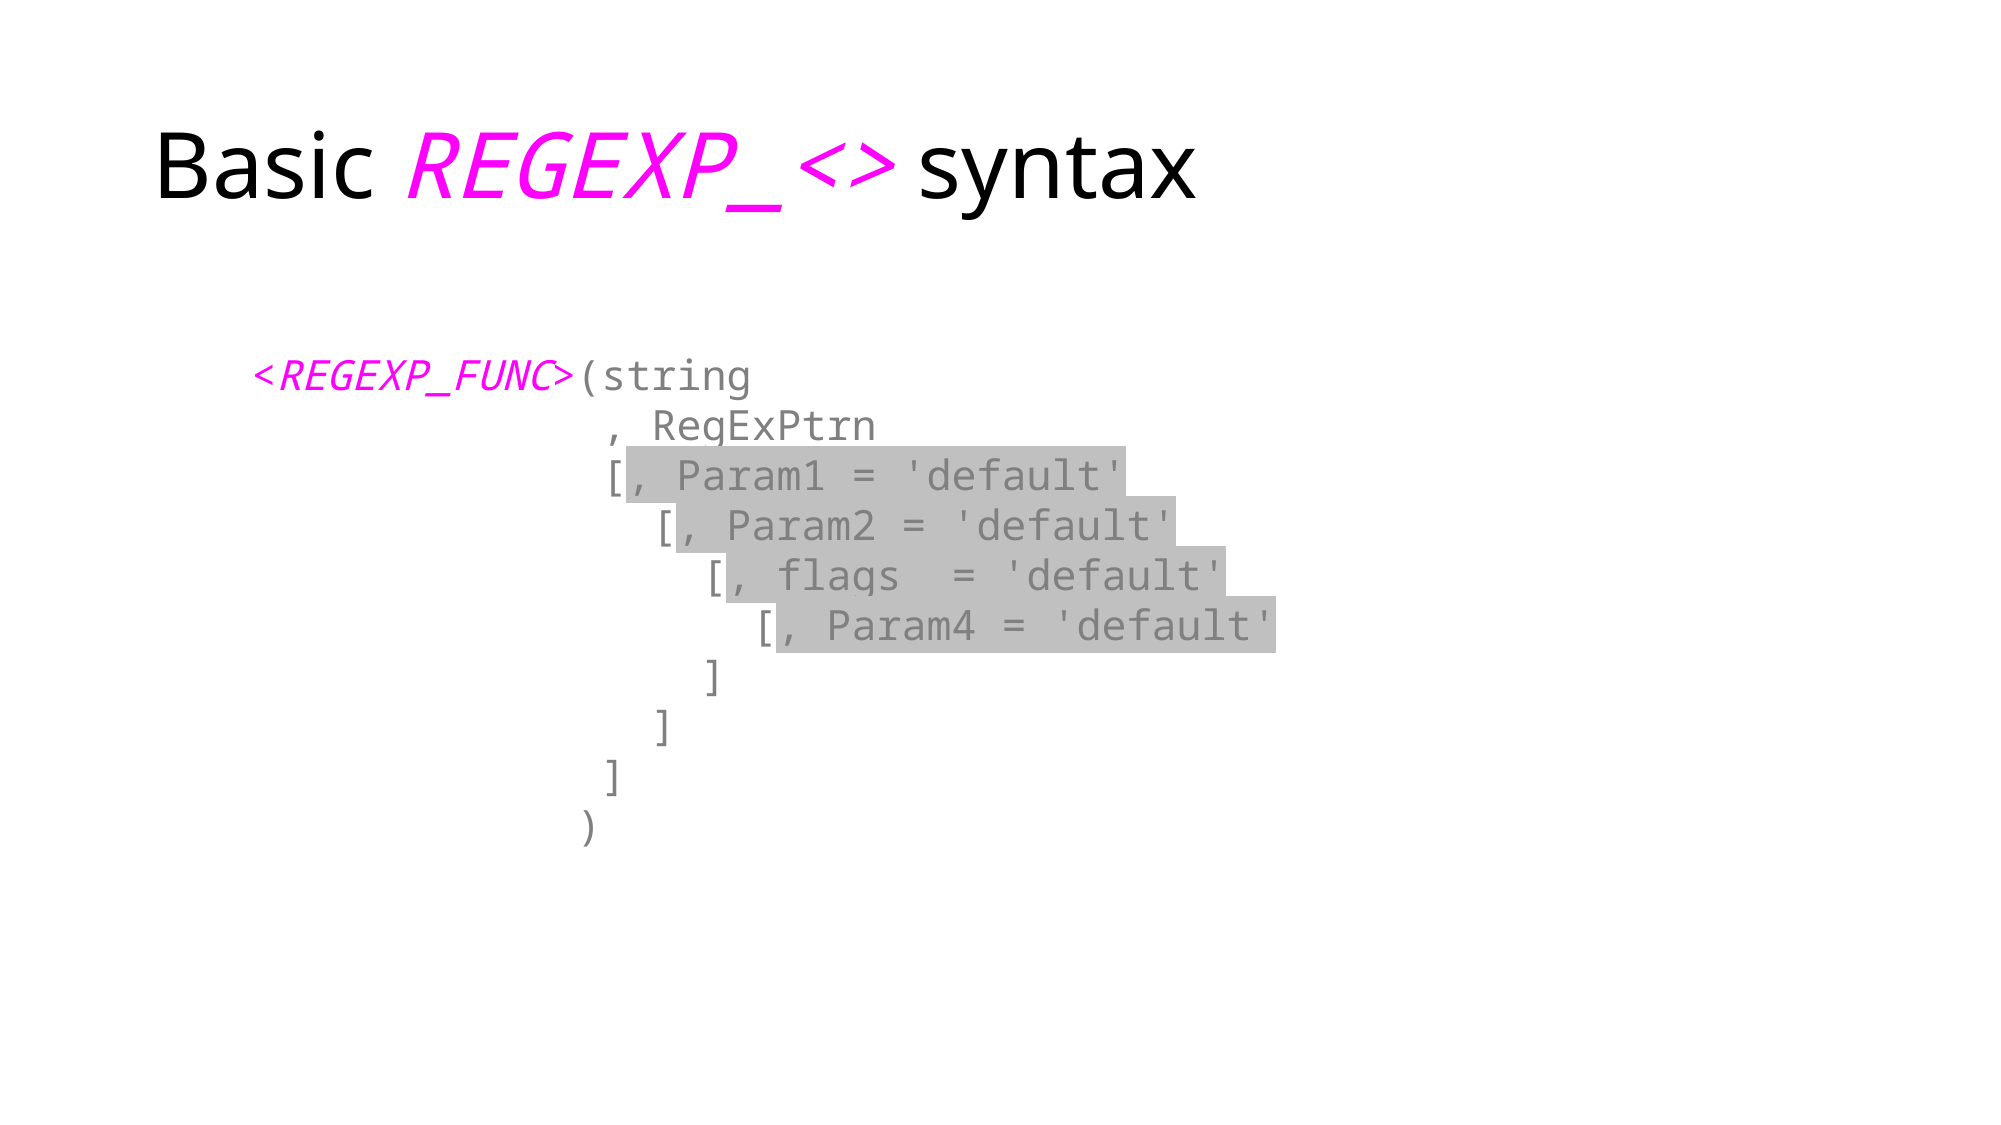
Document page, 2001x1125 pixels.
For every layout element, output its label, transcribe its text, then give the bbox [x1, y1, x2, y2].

title Basic REGEXP_<> syntax [137, 59, 1863, 278]
text_box <REGEXP_FUNC>(string , RegExPtrn [, Param1 = 'default' [, Param2 = 'default' [, flags = 'default' [, Param4 = 'default' ] ] ] ) [236, 341, 1409, 857]
